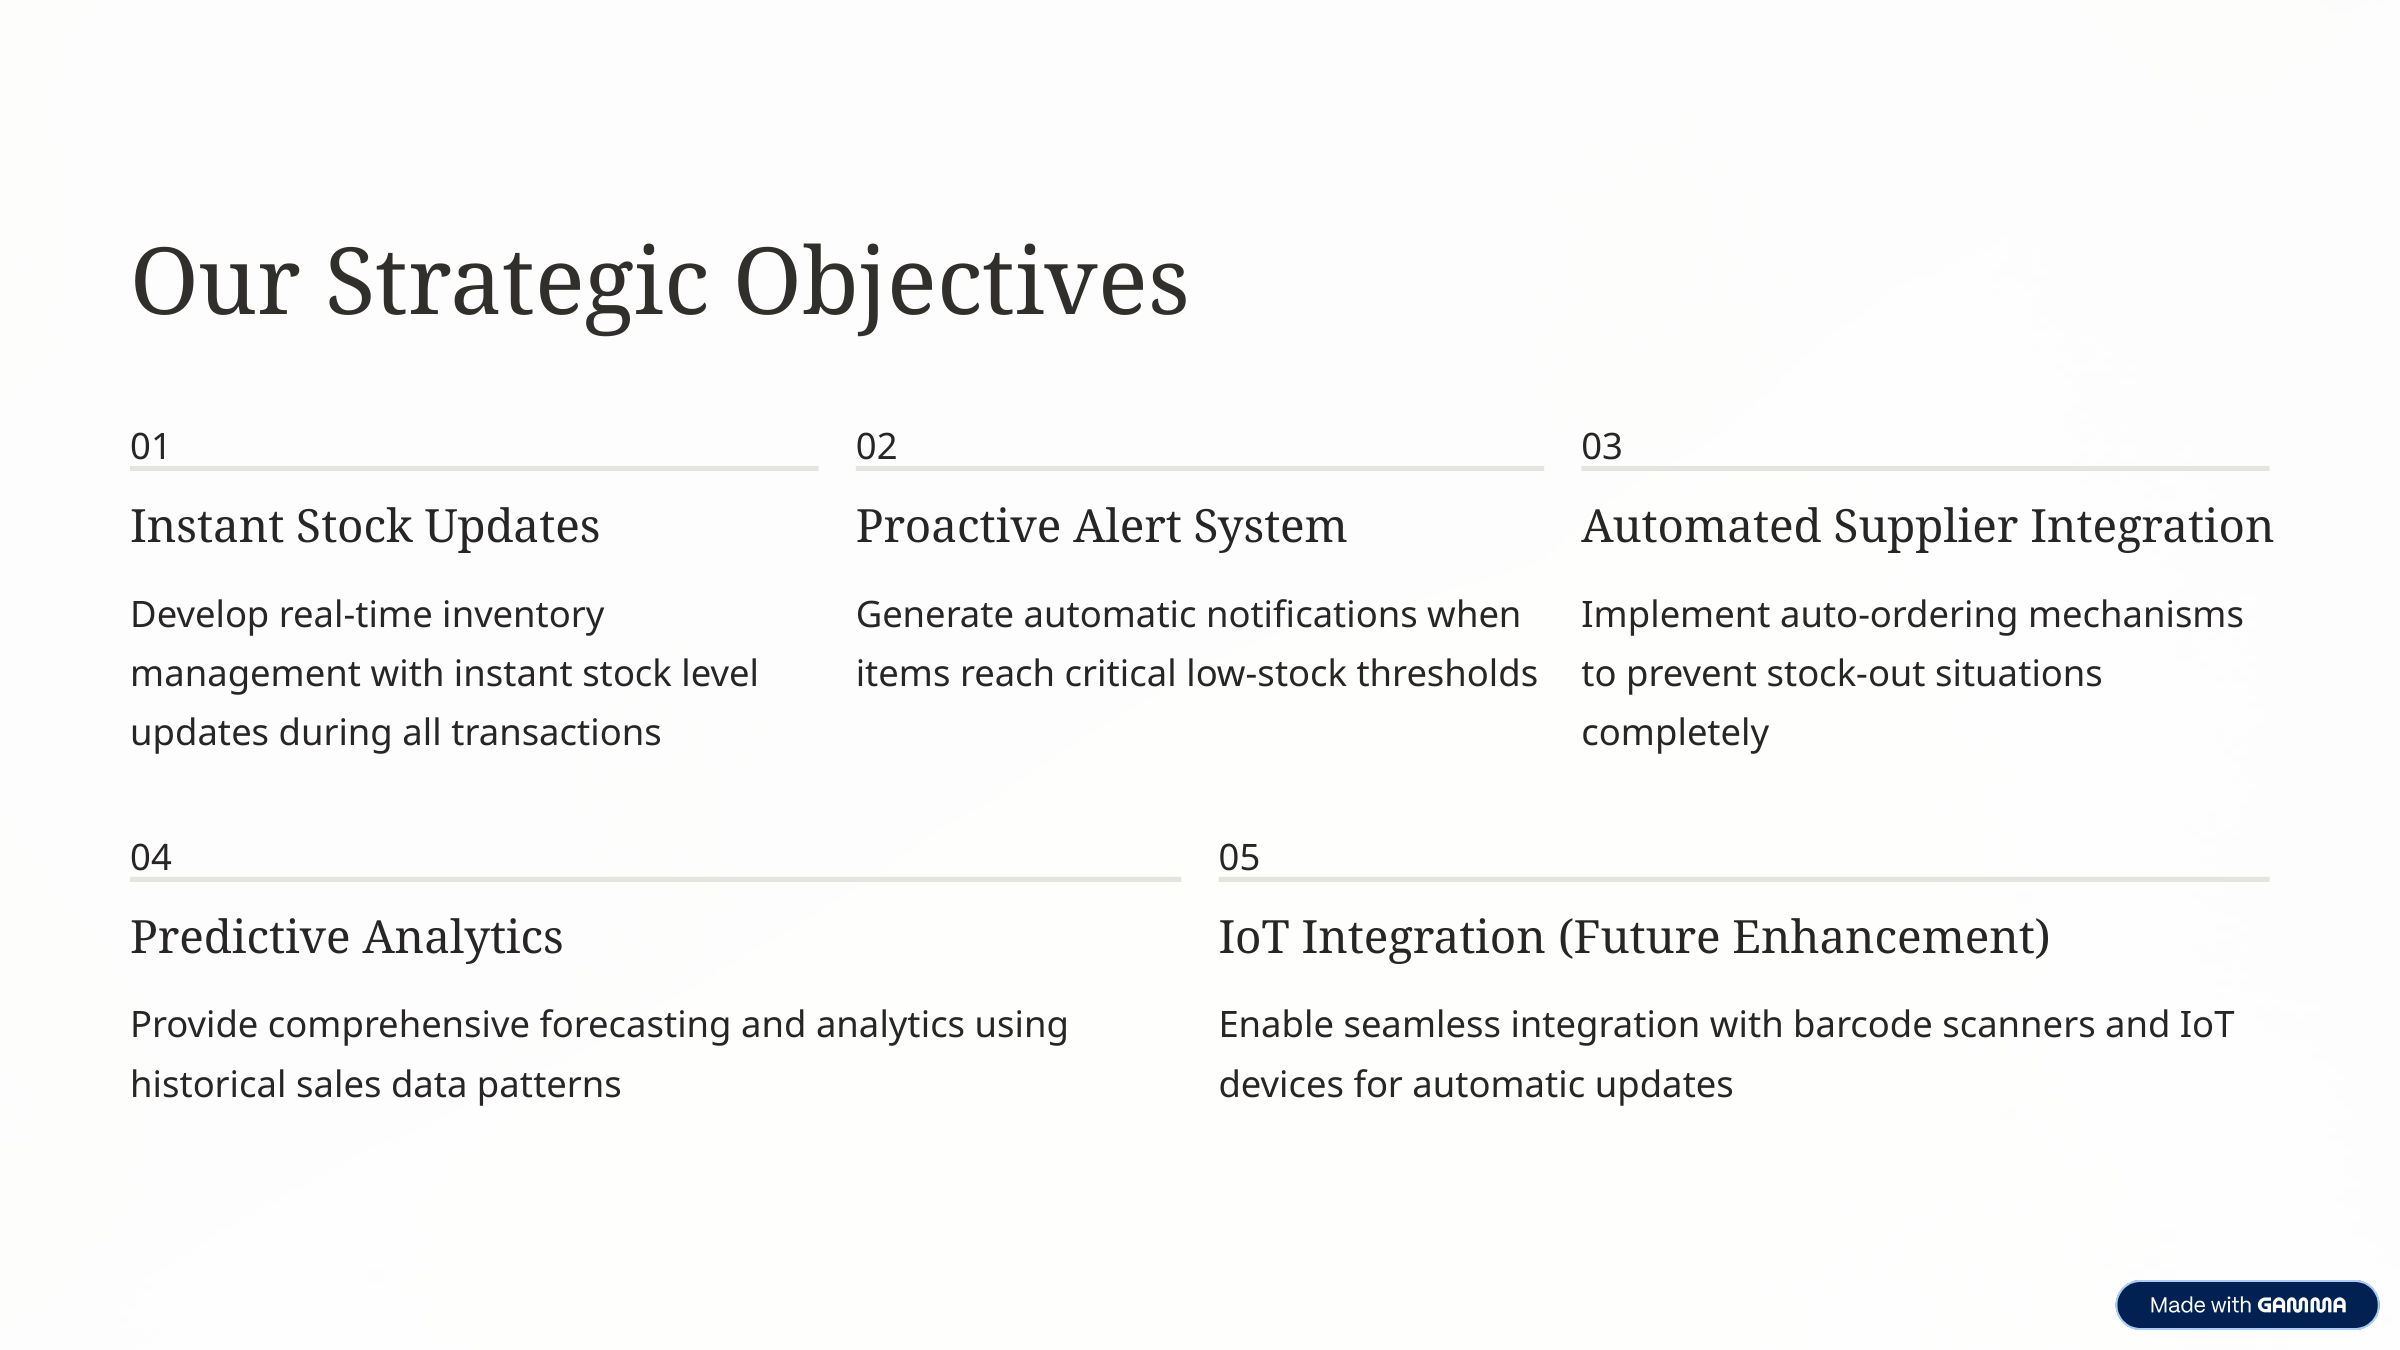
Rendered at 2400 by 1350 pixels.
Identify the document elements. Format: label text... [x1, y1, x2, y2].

text_box Enable seamless integration with barcode scanners and IoT devices for automatic updates [1218, 985, 2270, 1105]
text_box [1581, 466, 2270, 471]
text_box Automated Supplier Integration [1581, 494, 2240, 553]
text_box 03 [1581, 407, 1619, 455]
text_box Our Strategic Objectives [130, 217, 1126, 334]
text_box 02 [855, 407, 893, 455]
text_box Provide comprehensive forecasting and analytics using historical sales data patterns [130, 985, 1182, 1105]
text_box Develop real-time inventory management with instant stock level updates during all transactions [130, 574, 819, 754]
text_box 01 [130, 407, 168, 455]
text_box Implement auto-ordering mechanisms to prevent stock-out situations completely [1581, 574, 2270, 694]
text_box IoT Integration (Future Enhancement) [1218, 905, 1684, 964]
text_box 05 [1218, 818, 1256, 866]
text_box Proactive Alert System [855, 494, 1321, 553]
picture [2094, 1251, 2400, 1350]
text_box [130, 876, 1182, 882]
text_box [1218, 876, 2270, 882]
text_box 04 [130, 818, 168, 866]
text_box [855, 466, 1545, 471]
text_box Generate automatic notifications when items reach critical low-stock thresholds [855, 574, 1545, 694]
text_box [130, 466, 819, 471]
text_box Instant Stock Updates [130, 494, 596, 553]
text_box Predictive Analytics [130, 905, 596, 964]
